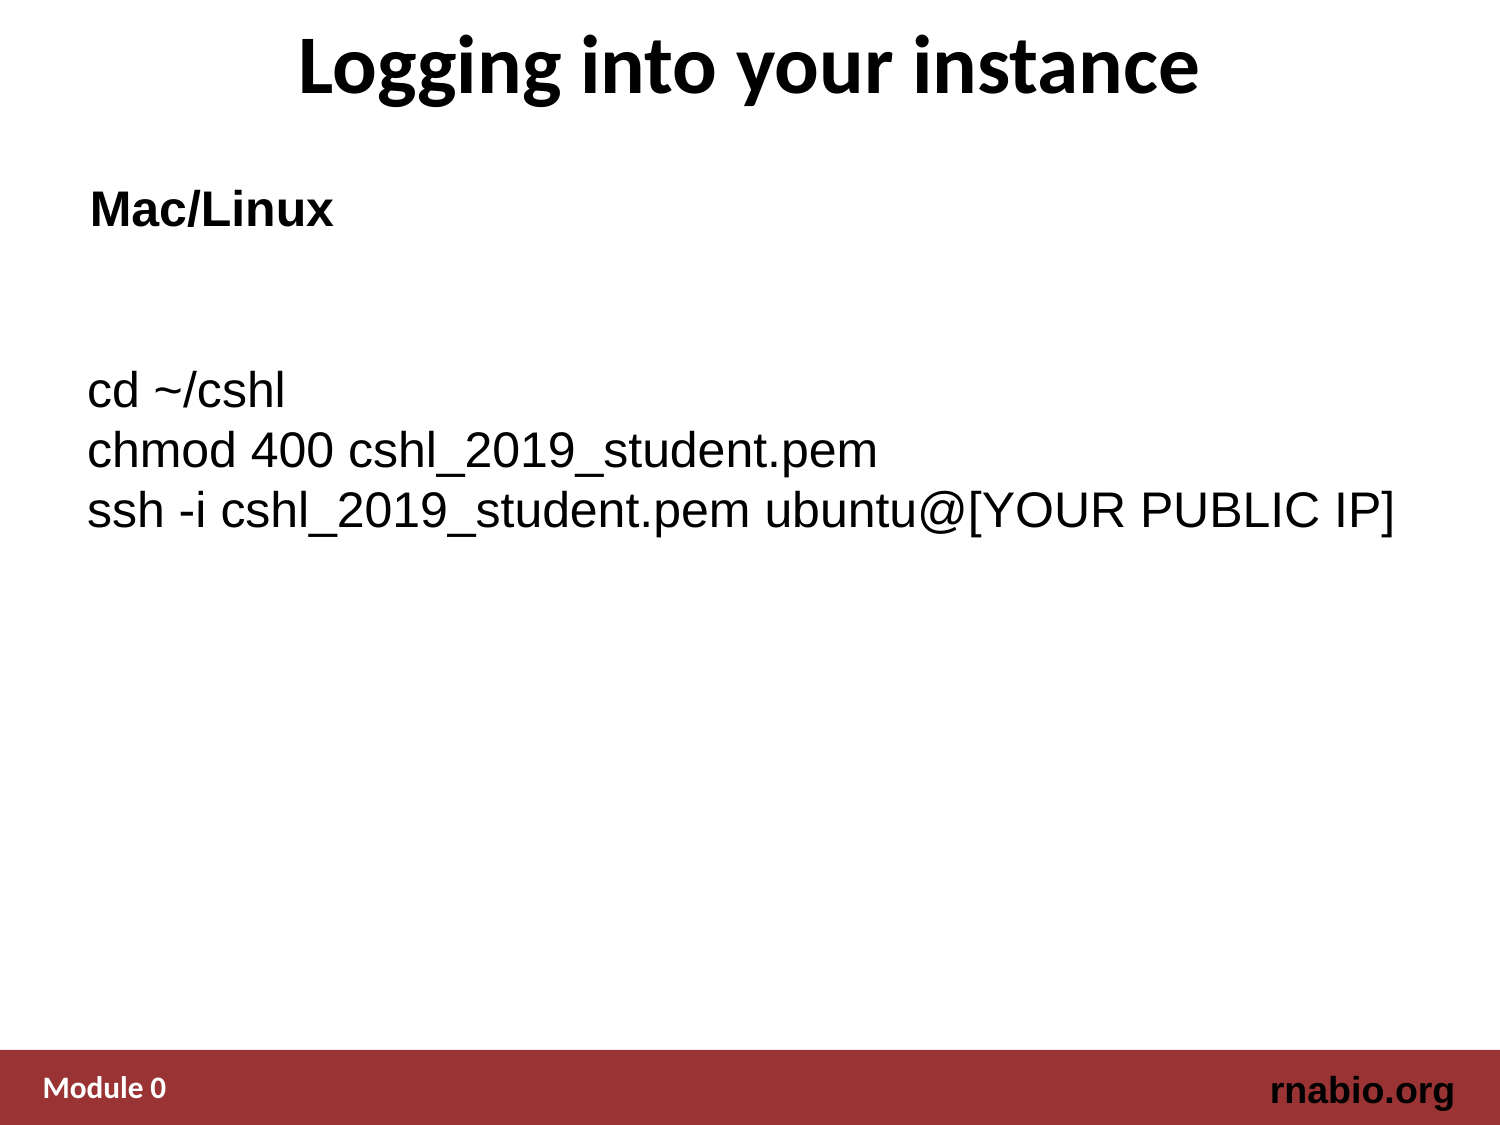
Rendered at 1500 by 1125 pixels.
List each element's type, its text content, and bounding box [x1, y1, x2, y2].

text_box Mac/Linux [74, 168, 437, 244]
title Logging into your instance [24, 0, 1475, 126]
text_box cd ~/cshl chmod 400 cshl_2019_student.pem ssh -i cshl_2019_student.pem ubuntu@[YOUR PUBLIC IP] [72, 349, 1447, 563]
